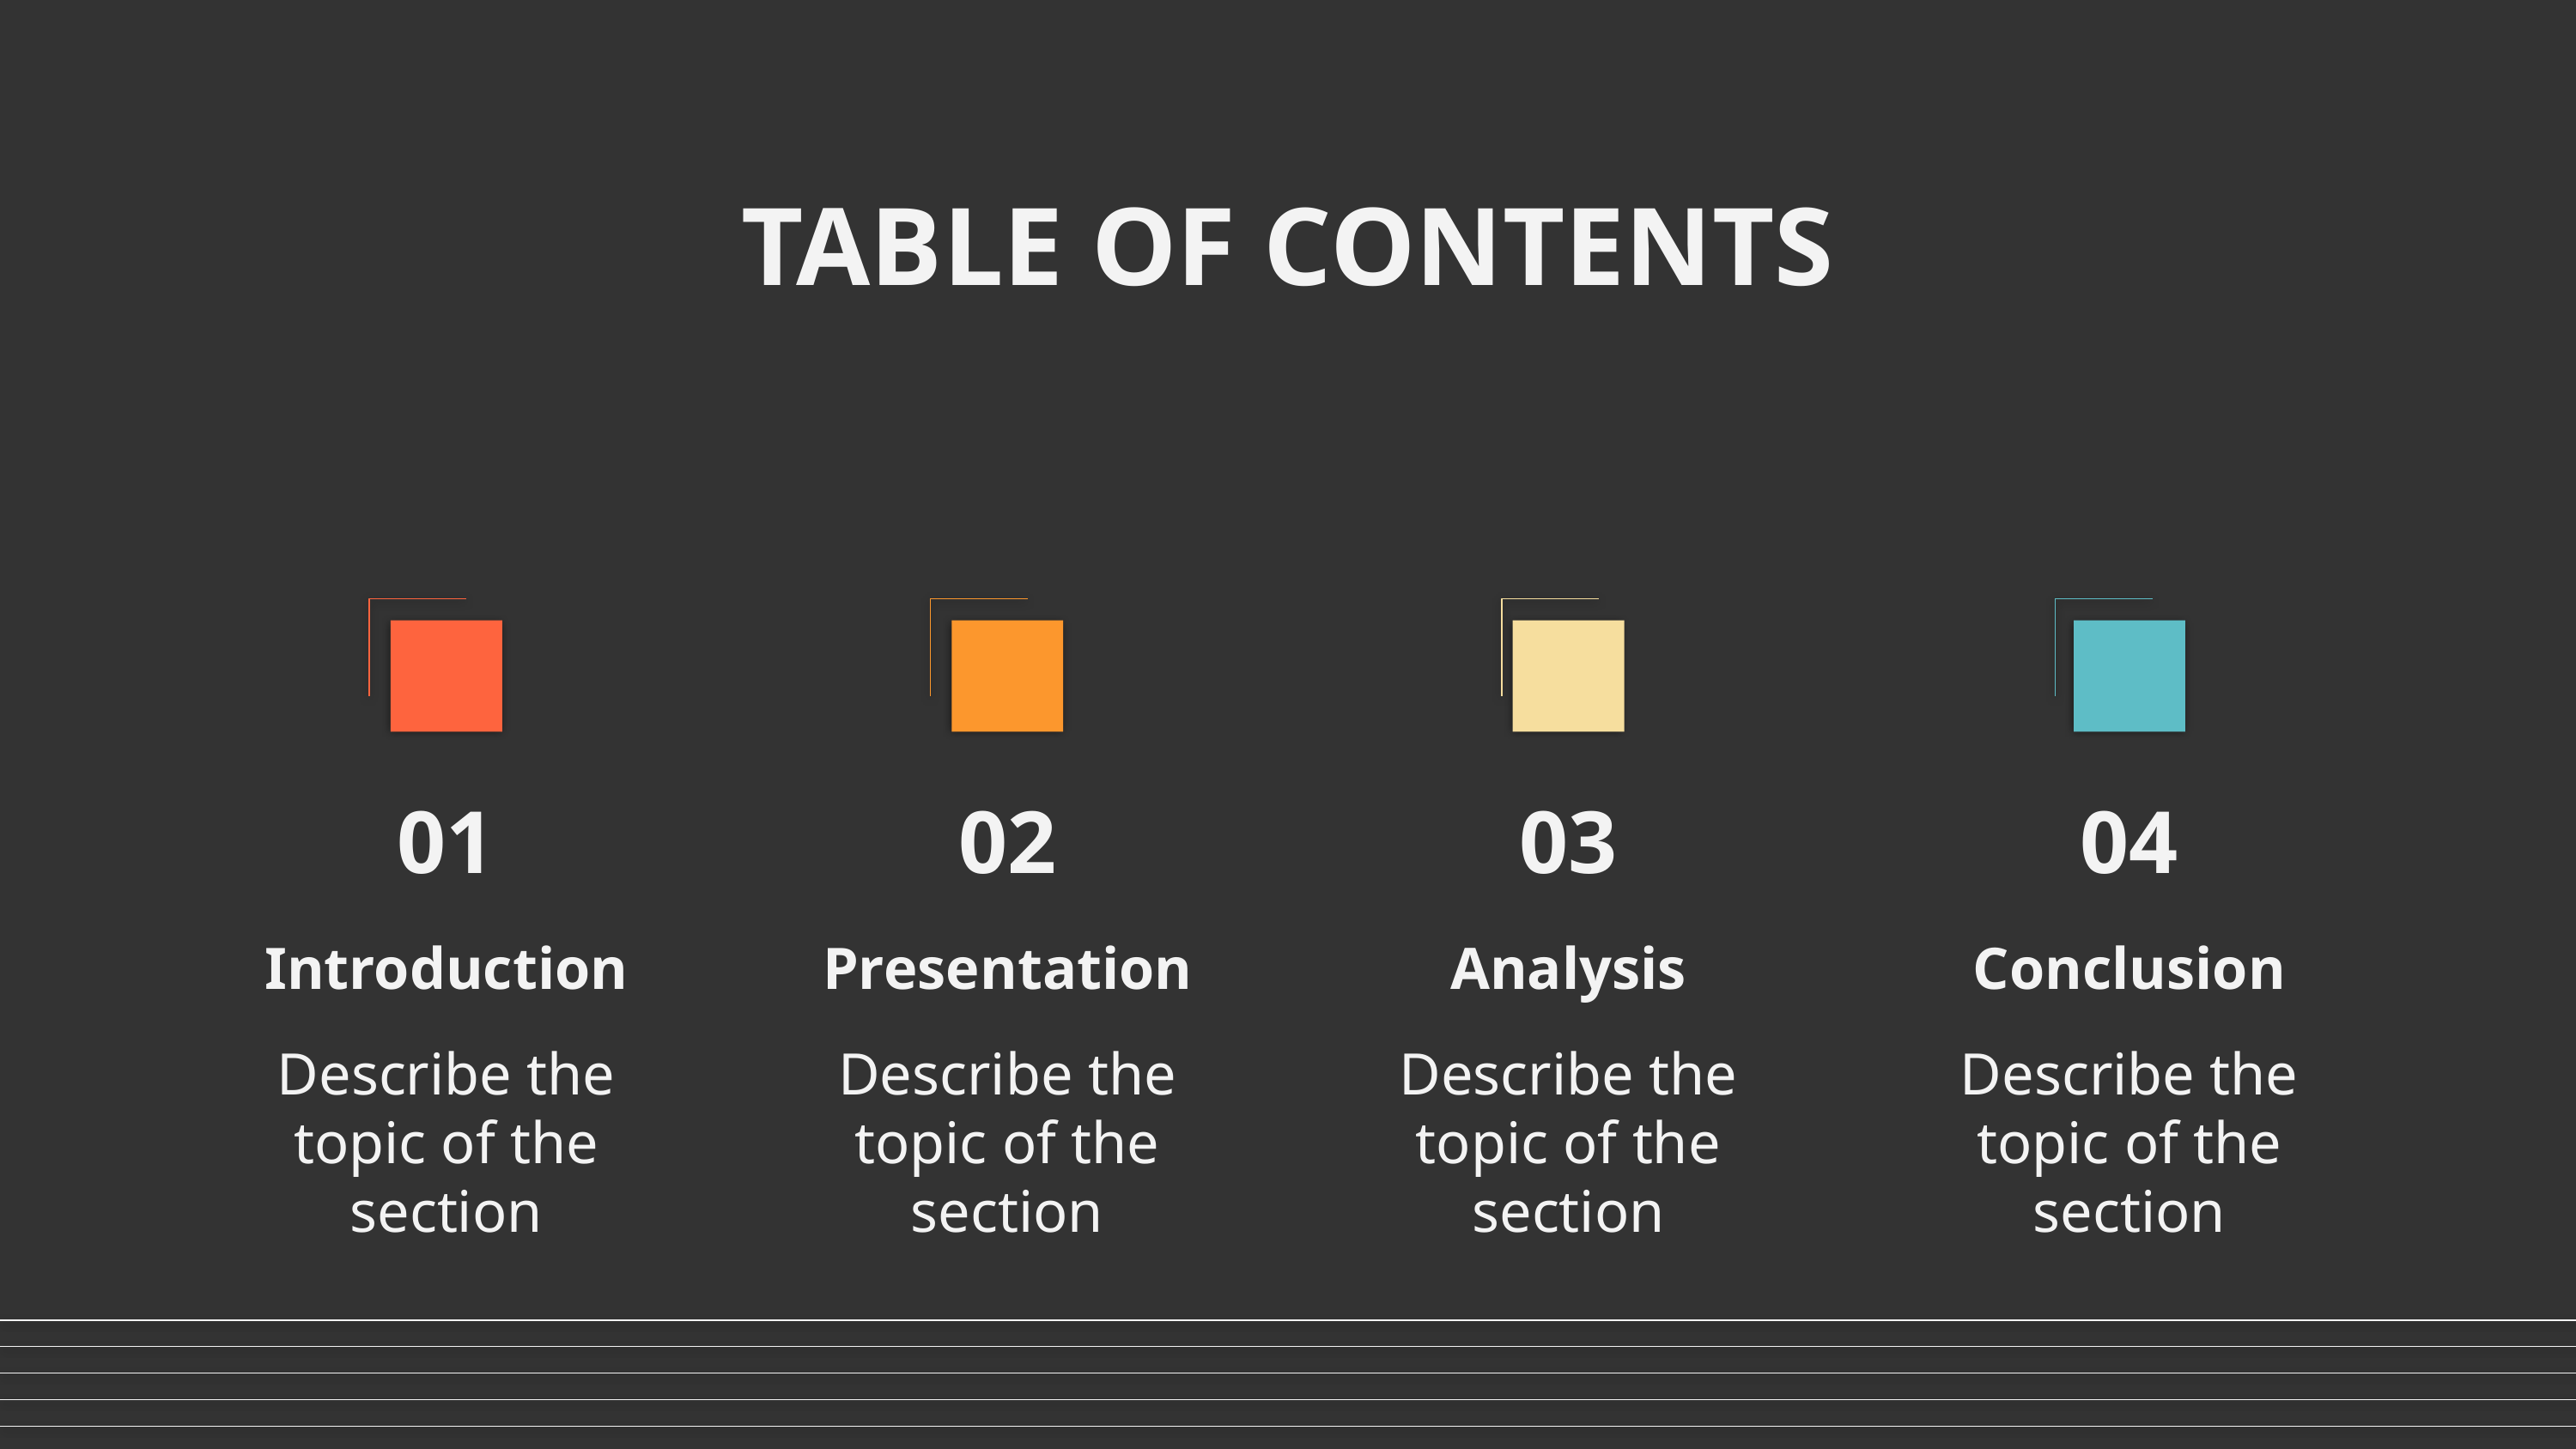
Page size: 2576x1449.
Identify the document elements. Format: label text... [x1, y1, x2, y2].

text_box [1502, 598, 1600, 696]
text_box [2074, 620, 2185, 732]
subtitle Describe the topic of the section [1302, 1013, 1835, 1193]
subtitle Describe the topic of the section [1862, 1013, 2397, 1193]
title 03 [1302, 773, 1835, 906]
text_box [951, 620, 1064, 732]
title 04 [1862, 773, 2397, 906]
subtitle Describe the topic of the section [179, 1013, 714, 1193]
text_box [2055, 598, 2153, 696]
subtitle Conclusion [1862, 906, 2397, 1013]
text_box [390, 620, 502, 732]
subtitle Introduction [179, 906, 714, 1013]
title 01 [179, 773, 714, 906]
text_box [1512, 620, 1625, 732]
title TABLE OF CONTENTS [200, 151, 2375, 325]
title 02 [740, 773, 1274, 906]
subtitle Describe the topic of the section [740, 1013, 1274, 1193]
text_box [930, 598, 1028, 696]
subtitle Analysis [1302, 906, 1835, 1013]
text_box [0, 1319, 2576, 1427]
subtitle Presentation [740, 906, 1274, 1013]
text_box [368, 598, 467, 696]
